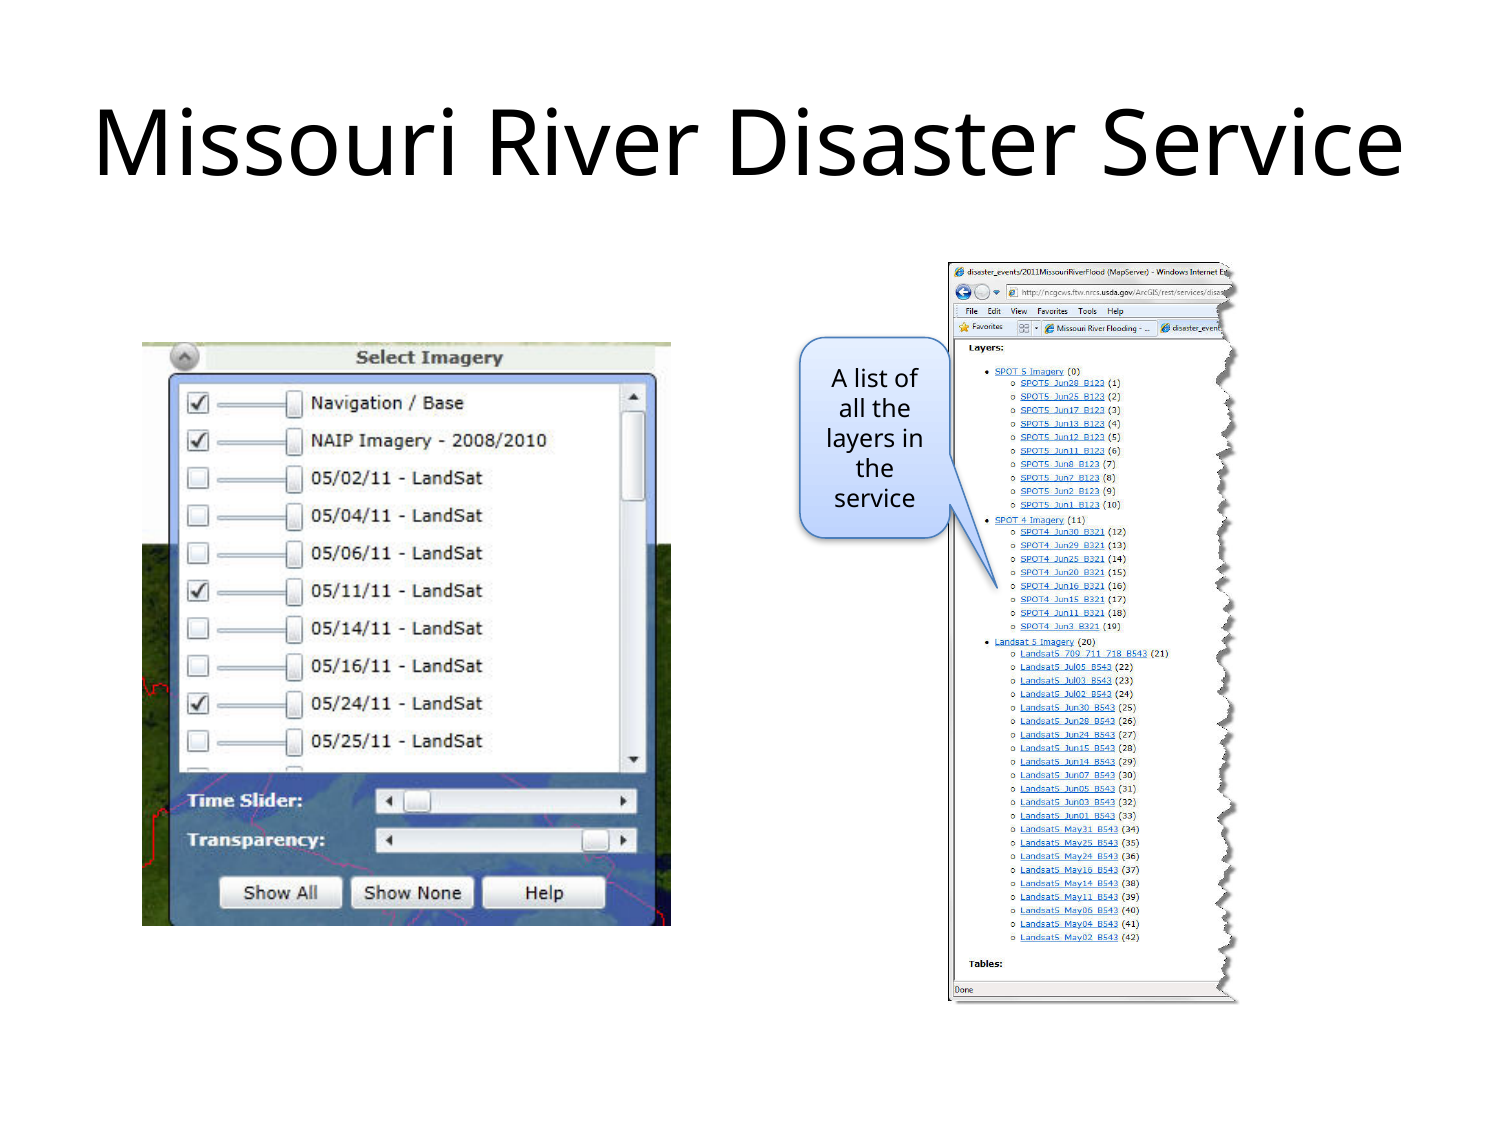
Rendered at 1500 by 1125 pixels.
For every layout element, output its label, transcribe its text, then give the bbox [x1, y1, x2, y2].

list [948, 262, 1240, 1006]
title Missouri River Disaster Service [75, 45, 1425, 233]
text_box A list of all the layers in the service [799, 336, 942, 539]
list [141, 342, 671, 926]
